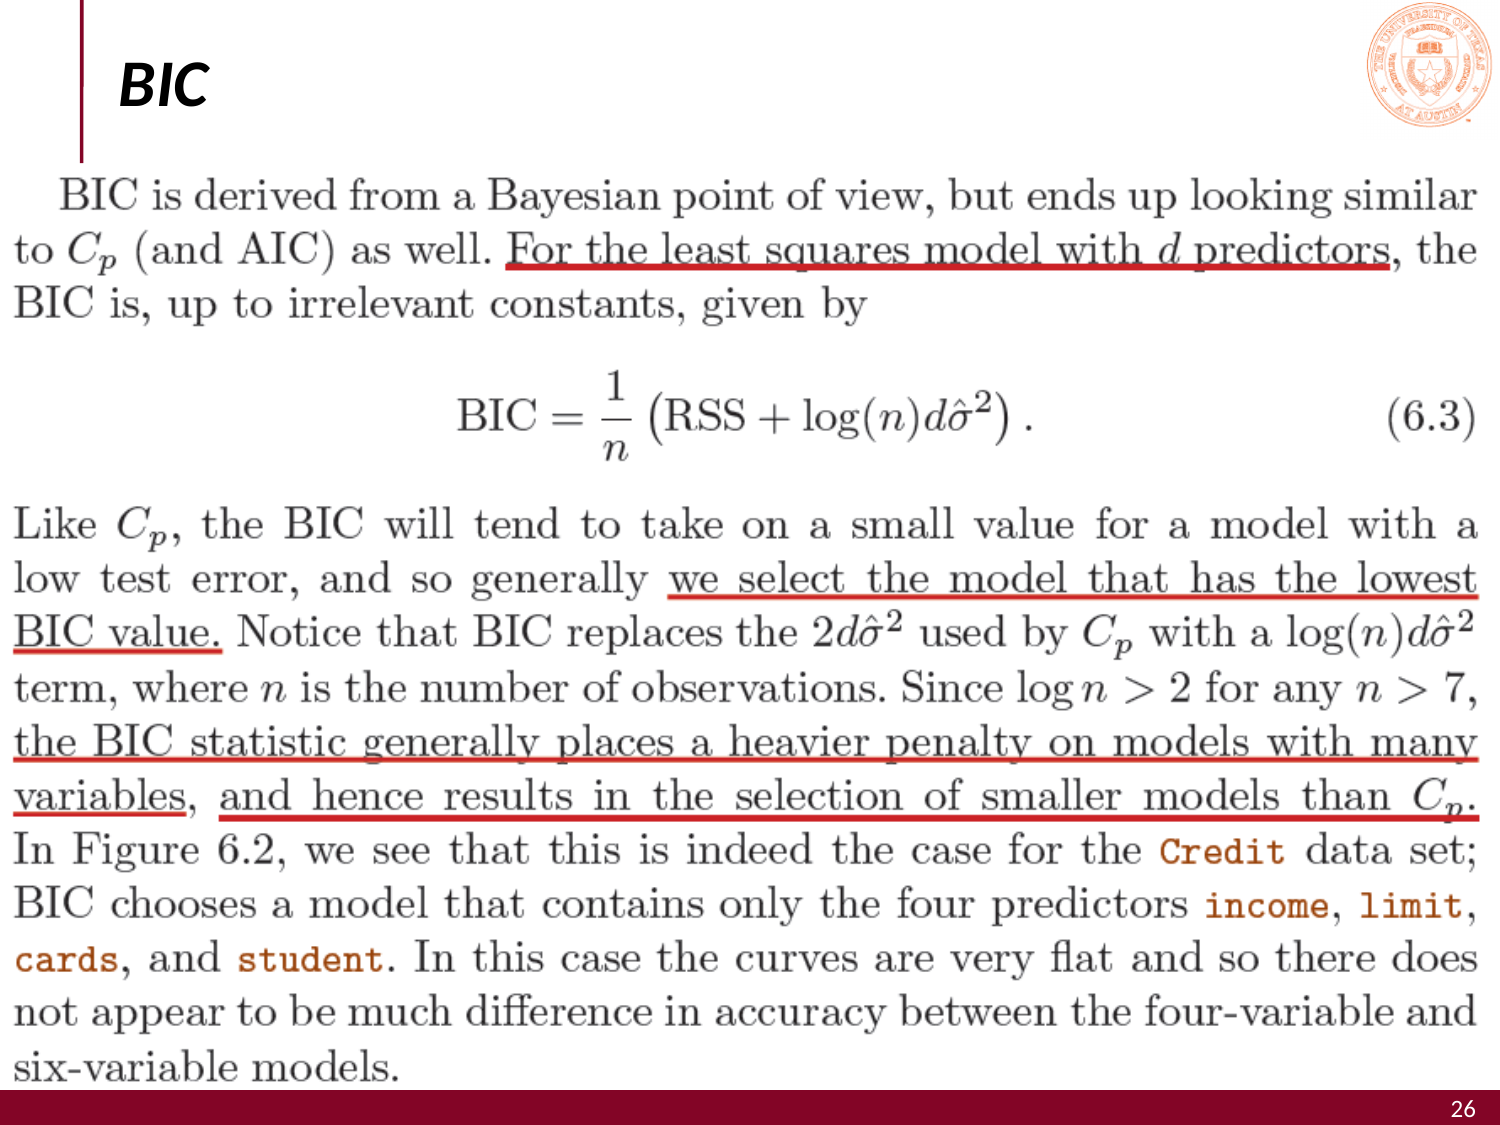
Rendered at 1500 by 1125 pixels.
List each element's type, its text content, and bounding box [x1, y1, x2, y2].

picture [1360, 0, 1498, 140]
slide_number 26 [1141, 1099, 1492, 1125]
picture [0, 172, 1500, 1091]
title BIC [103, 37, 1400, 122]
